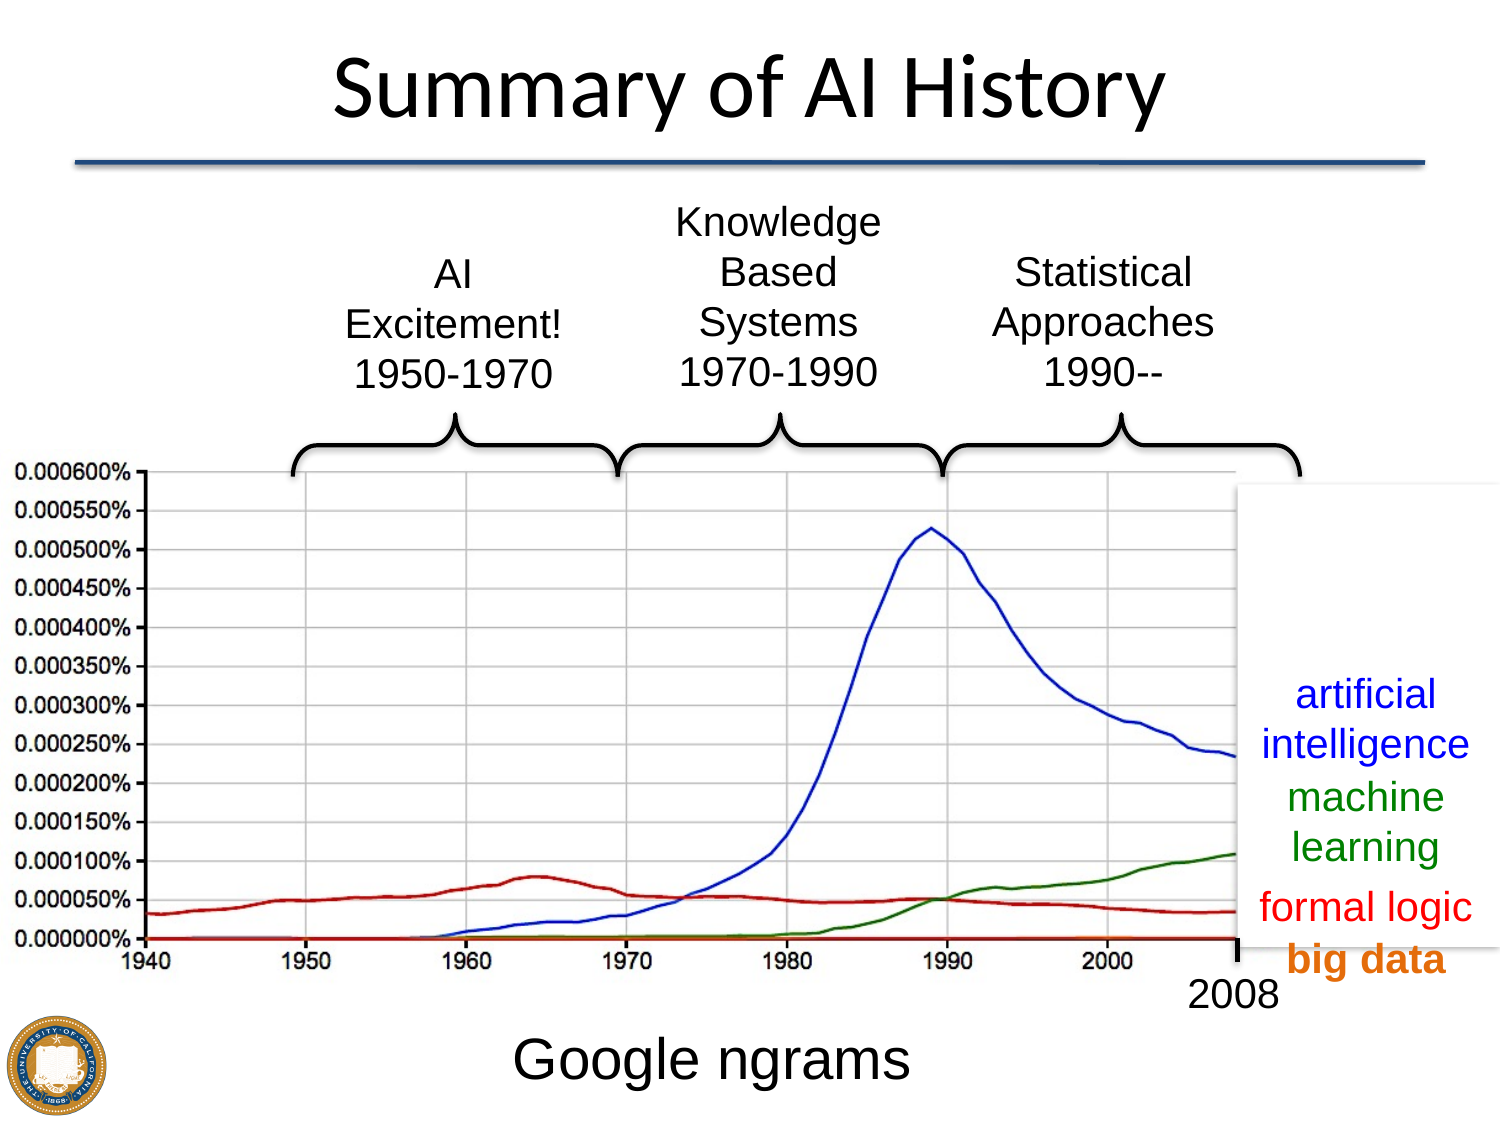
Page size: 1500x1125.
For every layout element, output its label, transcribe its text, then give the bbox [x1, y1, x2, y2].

text_box Statistical Approaches 1990-- [937, 237, 1270, 403]
picture [0, 449, 1500, 989]
text_box [304, 411, 606, 447]
text_box AI Excitement! 1950-1970 [287, 239, 620, 404]
text_box [629, 411, 931, 447]
text_box [954, 411, 1289, 447]
text_box Google ngrams [149, 1014, 1275, 1099]
title Summary of AI History [75, 0, 1425, 175]
text_box 2008 [1067, 998, 1400, 1025]
text_box Knowledge Based Systems 1970-1990 [612, 187, 945, 403]
picture [6, 1015, 107, 1116]
